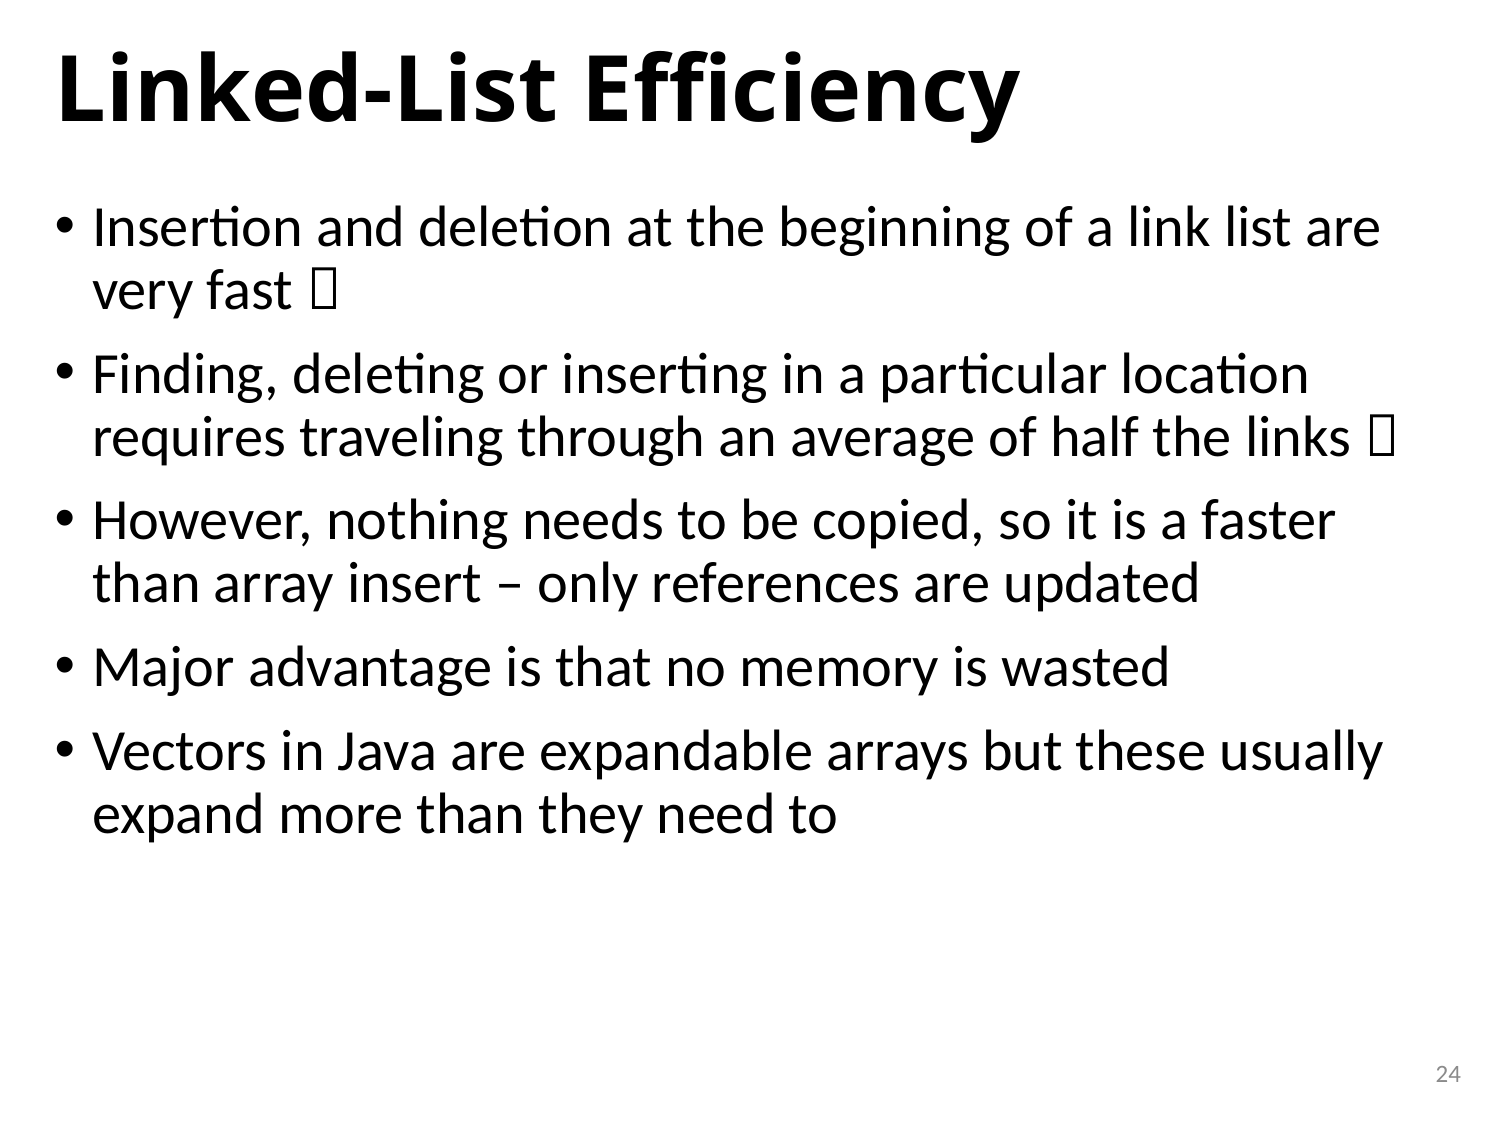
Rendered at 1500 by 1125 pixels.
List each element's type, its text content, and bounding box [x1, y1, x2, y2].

slide_number 24 [1138, 1042, 1477, 1103]
title Linked-List Efficiency [39, 22, 1461, 161]
